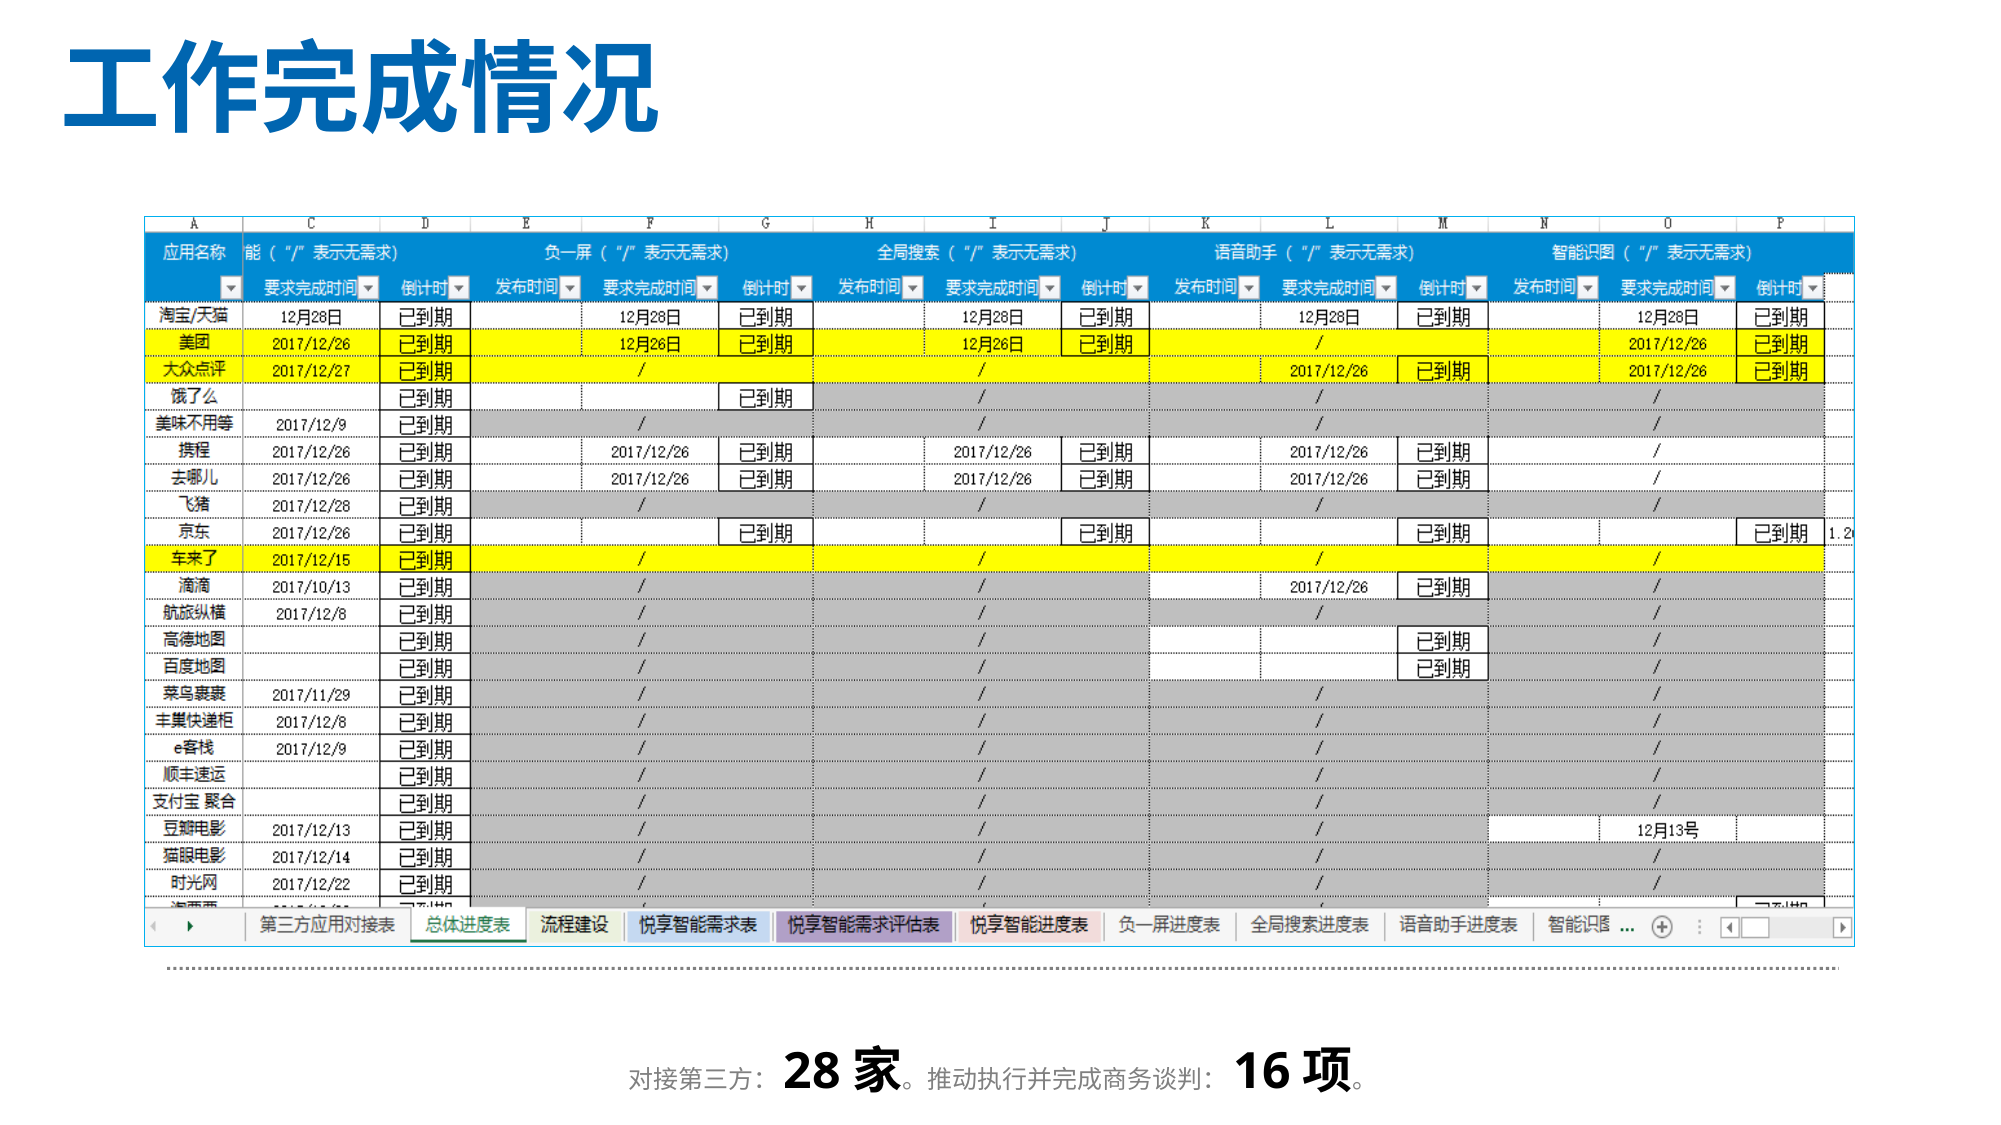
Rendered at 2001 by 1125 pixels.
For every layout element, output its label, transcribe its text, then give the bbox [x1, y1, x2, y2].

picture [297, 280, 310, 289]
picture [1191, 280, 1204, 294]
text_box 工作完成情况 [45, 17, 676, 152]
picture [1530, 280, 1543, 293]
picture [146, 273, 1853, 945]
picture [709, 245, 721, 255]
picture [1100, 280, 1111, 295]
picture [211, 245, 225, 259]
picture [1315, 280, 1346, 295]
text_box 对接第三方：28家。推动执行并完成商务谈判：16项。 [167, 1001, 1839, 1076]
picture [855, 280, 868, 294]
picture [1376, 245, 1392, 259]
picture [1215, 279, 1219, 294]
picture [402, 280, 416, 295]
picture [265, 280, 279, 295]
picture [636, 280, 649, 289]
picture [1232, 276, 1259, 299]
picture [946, 280, 976, 295]
picture [890, 276, 923, 299]
picture [1757, 281, 1775, 295]
picture [1553, 245, 1590, 259]
picture [1775, 280, 1786, 295]
picture [1456, 276, 1487, 299]
picture [1040, 245, 1055, 259]
picture [378, 245, 390, 258]
picture [743, 281, 762, 295]
picture [775, 276, 812, 299]
picture [622, 252, 627, 261]
picture [438, 276, 469, 299]
picture [528, 280, 535, 292]
picture [1226, 282, 1232, 292]
picture [536, 279, 540, 294]
picture [979, 280, 1007, 295]
picture [305, 280, 328, 295]
picture [315, 245, 359, 258]
picture [1026, 276, 1060, 299]
picture [578, 245, 591, 259]
picture [1283, 280, 1312, 295]
picture [1654, 280, 1682, 295]
picture [332, 276, 379, 299]
picture [1175, 279, 1191, 294]
picture [871, 280, 875, 291]
picture [644, 280, 667, 295]
picture [879, 245, 923, 259]
picture [282, 280, 294, 291]
picture [1715, 245, 1730, 259]
picture [1311, 246, 1320, 254]
picture [671, 276, 718, 299]
picture [1685, 276, 1735, 299]
picture [692, 245, 707, 259]
picture [1553, 279, 1558, 294]
picture [146, 218, 1853, 232]
picture [419, 280, 431, 295]
picture [1394, 245, 1407, 255]
picture [1565, 282, 1571, 292]
picture [1546, 280, 1550, 292]
picture [1601, 245, 1614, 259]
picture [761, 280, 772, 295]
picture [839, 279, 854, 294]
picture [1420, 281, 1434, 295]
picture [243, 245, 260, 259]
picture [646, 245, 690, 258]
picture [181, 245, 208, 259]
picture [1437, 280, 1449, 295]
picture [1216, 245, 1261, 259]
picture [1114, 276, 1148, 299]
picture [1514, 279, 1529, 294]
picture [547, 282, 553, 292]
picture [1571, 276, 1598, 299]
picture [604, 280, 633, 295]
picture [1010, 280, 1025, 295]
picture [1732, 245, 1744, 255]
picture [547, 245, 559, 259]
picture [1207, 280, 1214, 292]
picture [553, 276, 580, 299]
picture [512, 280, 525, 294]
picture [878, 279, 883, 294]
picture [1621, 280, 1651, 295]
picture [1350, 276, 1397, 299]
picture [1082, 281, 1100, 295]
picture [1332, 245, 1375, 259]
picture [994, 245, 1038, 258]
picture [1057, 245, 1069, 258]
picture [926, 245, 939, 259]
picture [361, 245, 376, 259]
picture [164, 244, 178, 259]
picture [496, 279, 512, 294]
picture [1669, 245, 1713, 258]
picture [221, 276, 243, 299]
picture [1264, 246, 1276, 259]
